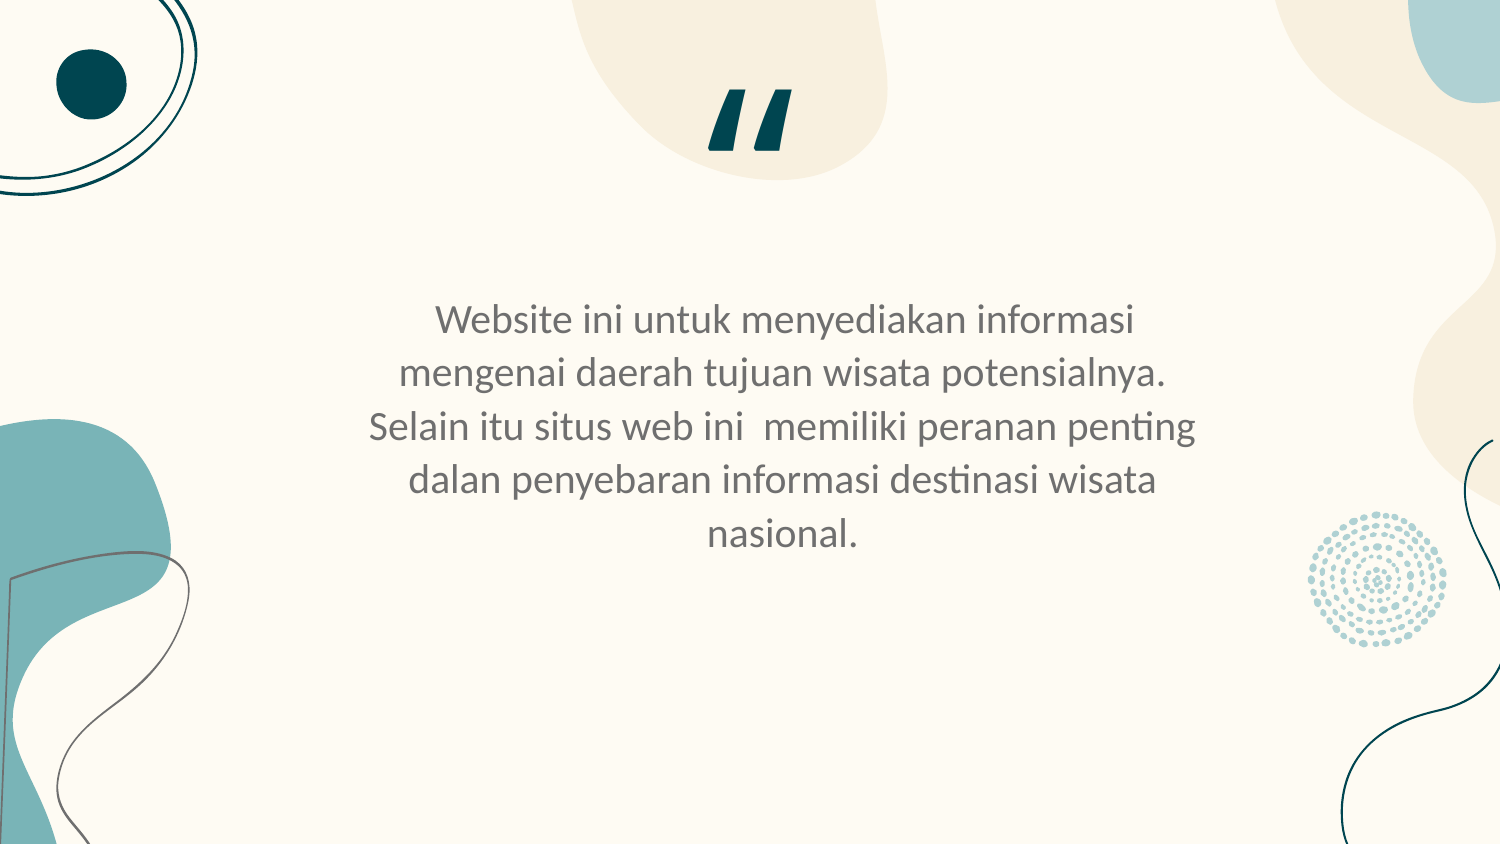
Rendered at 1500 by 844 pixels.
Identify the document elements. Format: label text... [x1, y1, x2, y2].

title “ [689, 18, 811, 131]
subtitle Website ini untuk menyediakan informasi mengenai daerah tujuan wisata potensialnya. Selain itu situs web ini memiliki peranan penting dalan penyebaran informasi destinasi wisata nasional. [278, 276, 1221, 567]
